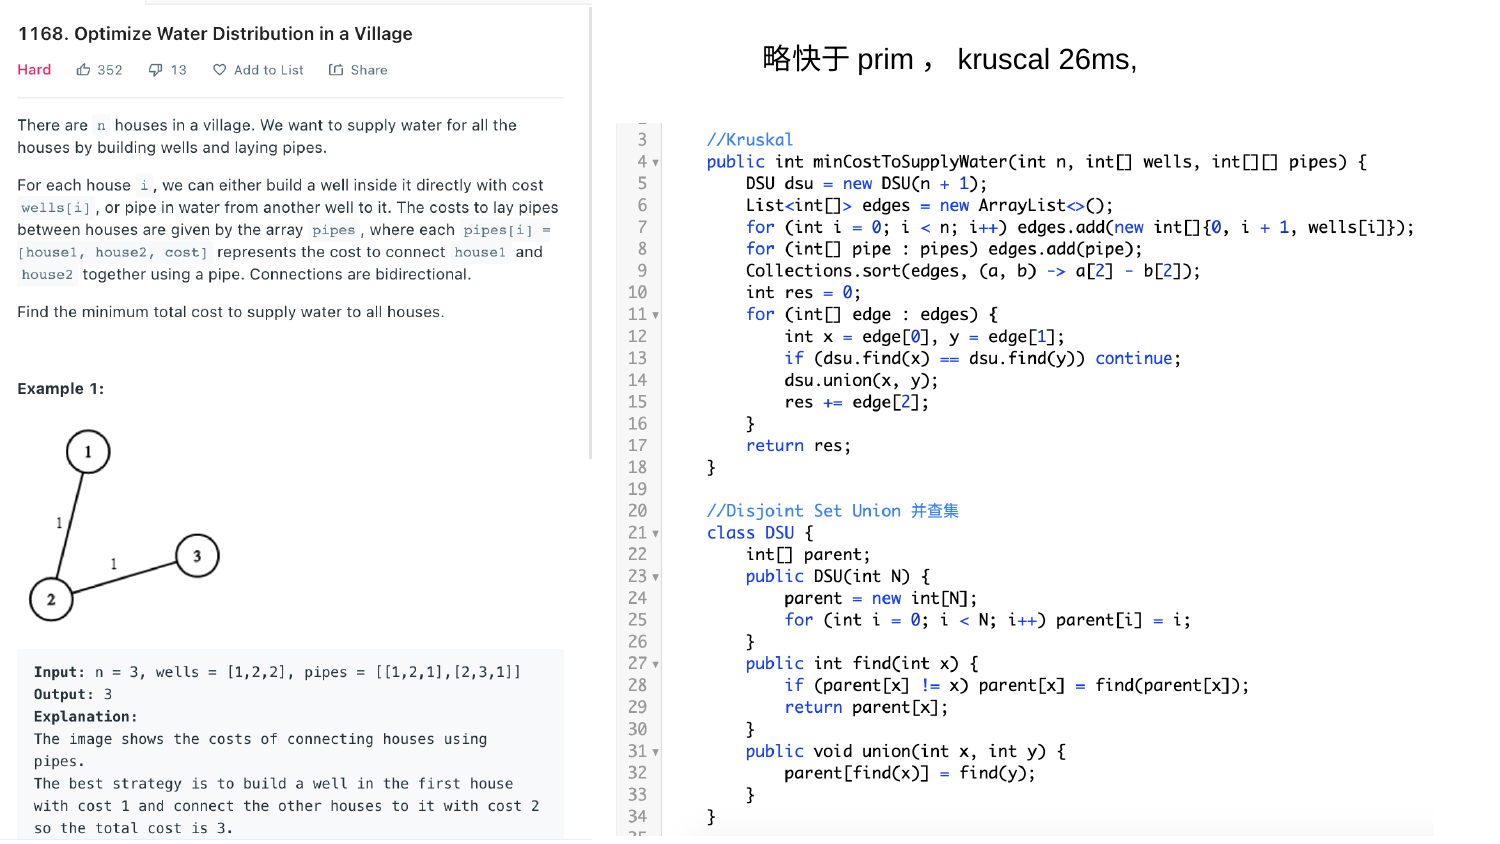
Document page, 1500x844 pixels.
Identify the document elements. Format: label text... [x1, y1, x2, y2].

picture [608, 123, 1434, 836]
picture [0, 0, 592, 844]
text_box 略快于prim，kruscal 26ms, [747, 25, 1406, 107]
